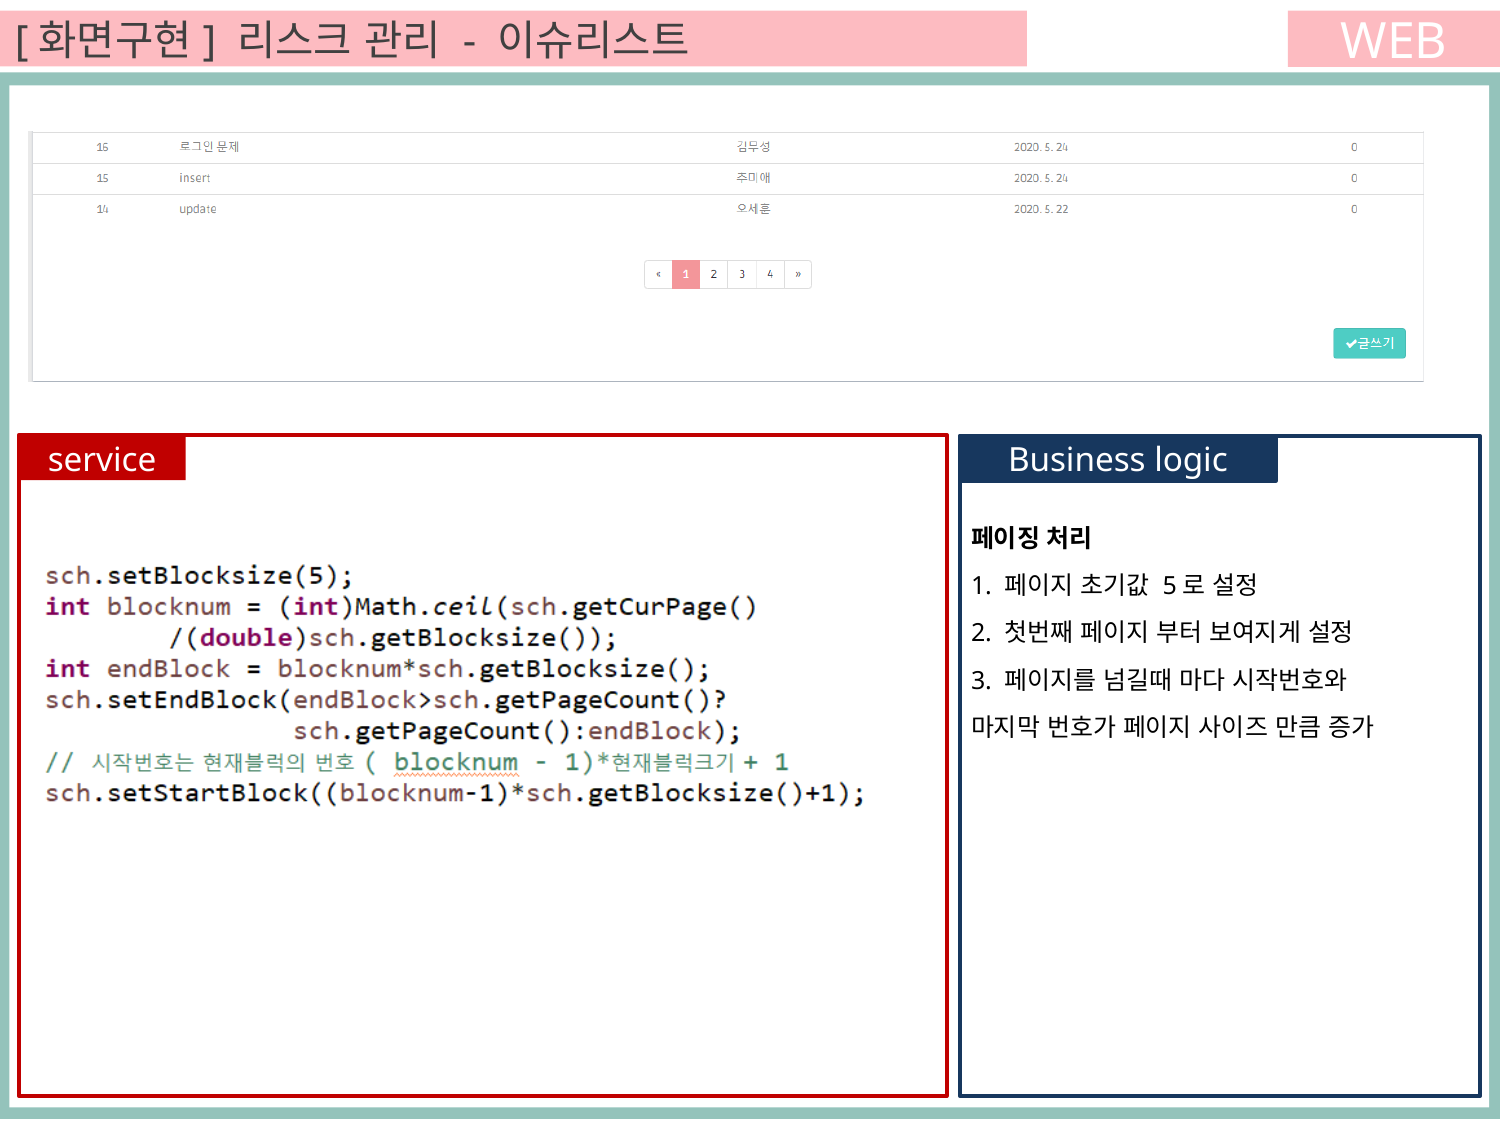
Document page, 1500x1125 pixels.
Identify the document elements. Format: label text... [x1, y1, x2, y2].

text_box [화면구현] 리스크 관리 - 이슈리스트 [0, 9, 1029, 68]
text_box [0, 425, 1500, 1120]
picture [37, 561, 875, 813]
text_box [0, 72, 1500, 129]
picture [0, 130, 1500, 417]
text_box WEB [1286, 9, 1500, 69]
